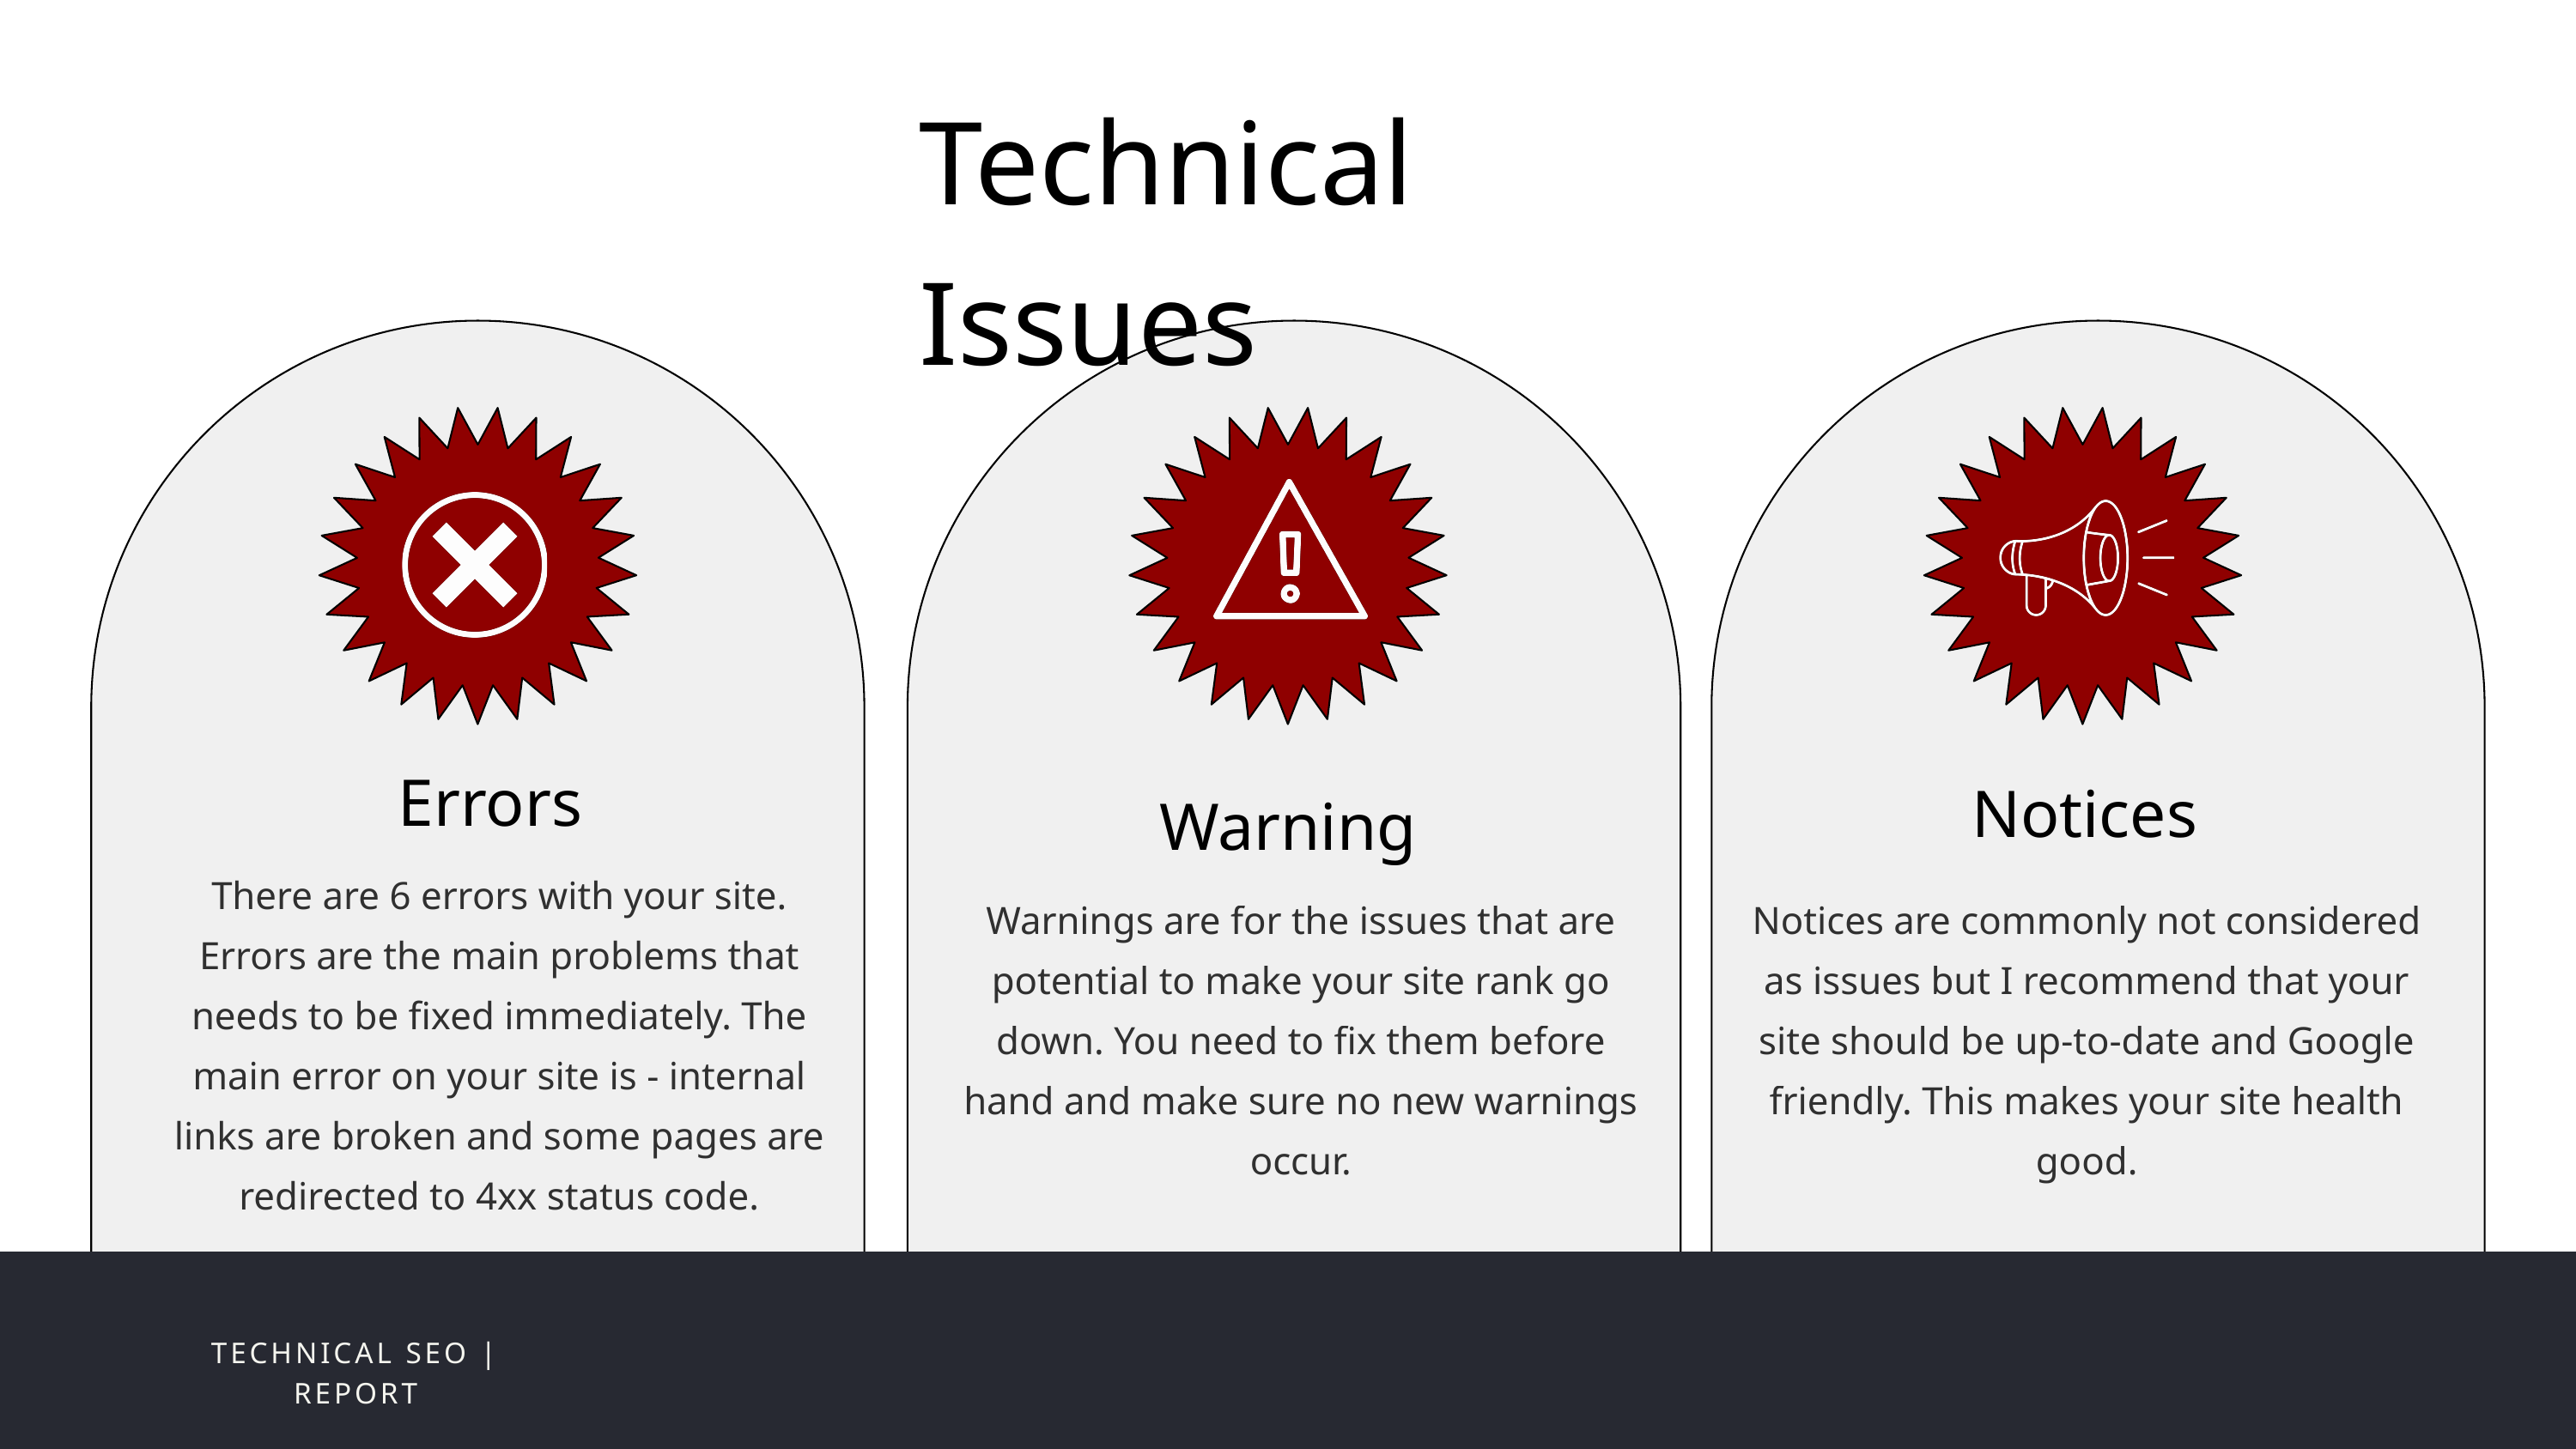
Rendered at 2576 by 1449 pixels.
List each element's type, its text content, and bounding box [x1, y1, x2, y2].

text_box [907, 320, 1681, 1251]
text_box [0, 1251, 2576, 1449]
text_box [1711, 320, 2485, 1251]
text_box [90, 320, 865, 1251]
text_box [1129, 407, 1447, 724]
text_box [319, 407, 637, 724]
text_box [1923, 407, 2242, 724]
text_box Technical Issues [919, 67, 1683, 320]
